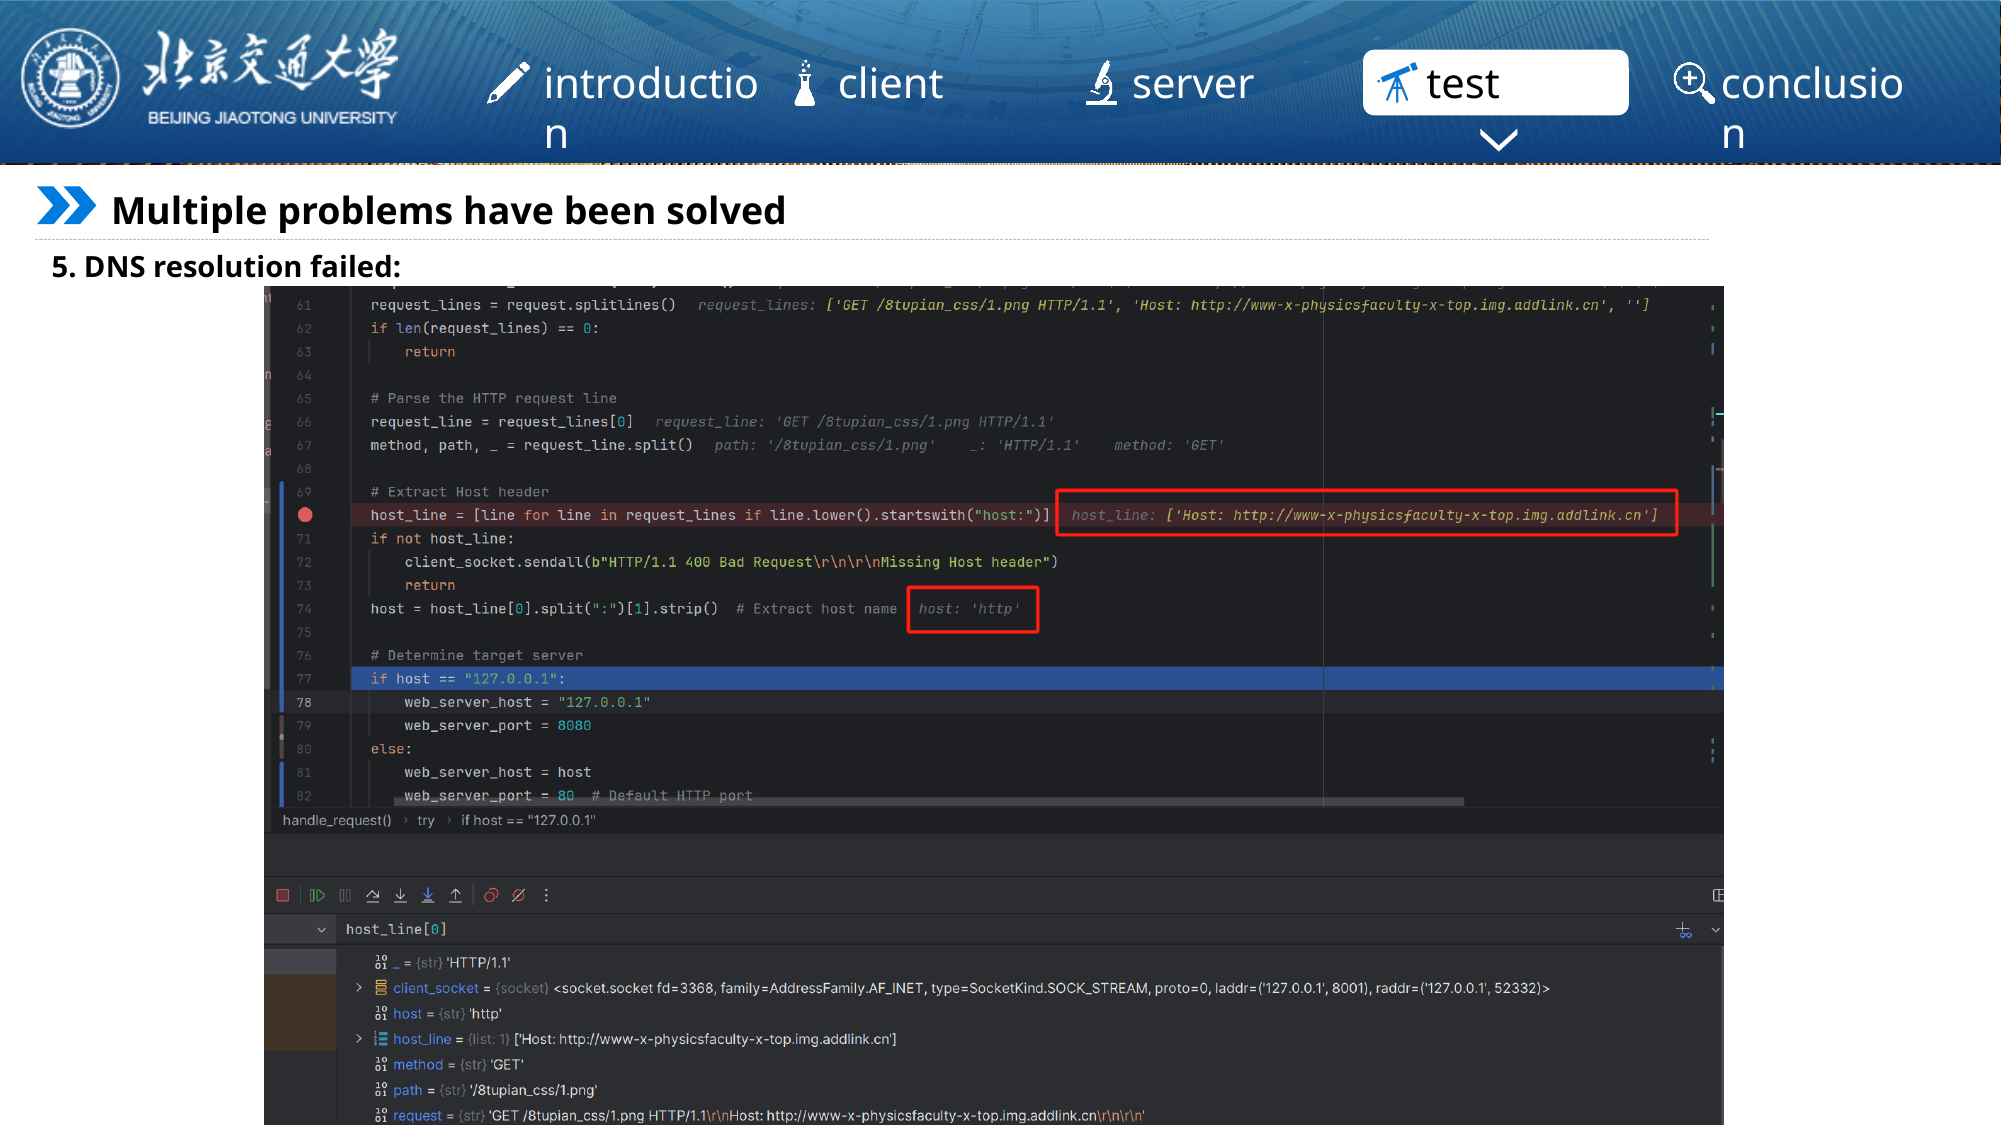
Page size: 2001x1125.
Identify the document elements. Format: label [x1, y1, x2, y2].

picture [264, 286, 1724, 1125]
picture [0, 1, 2001, 165]
text_box [35, 180, 1915, 301]
